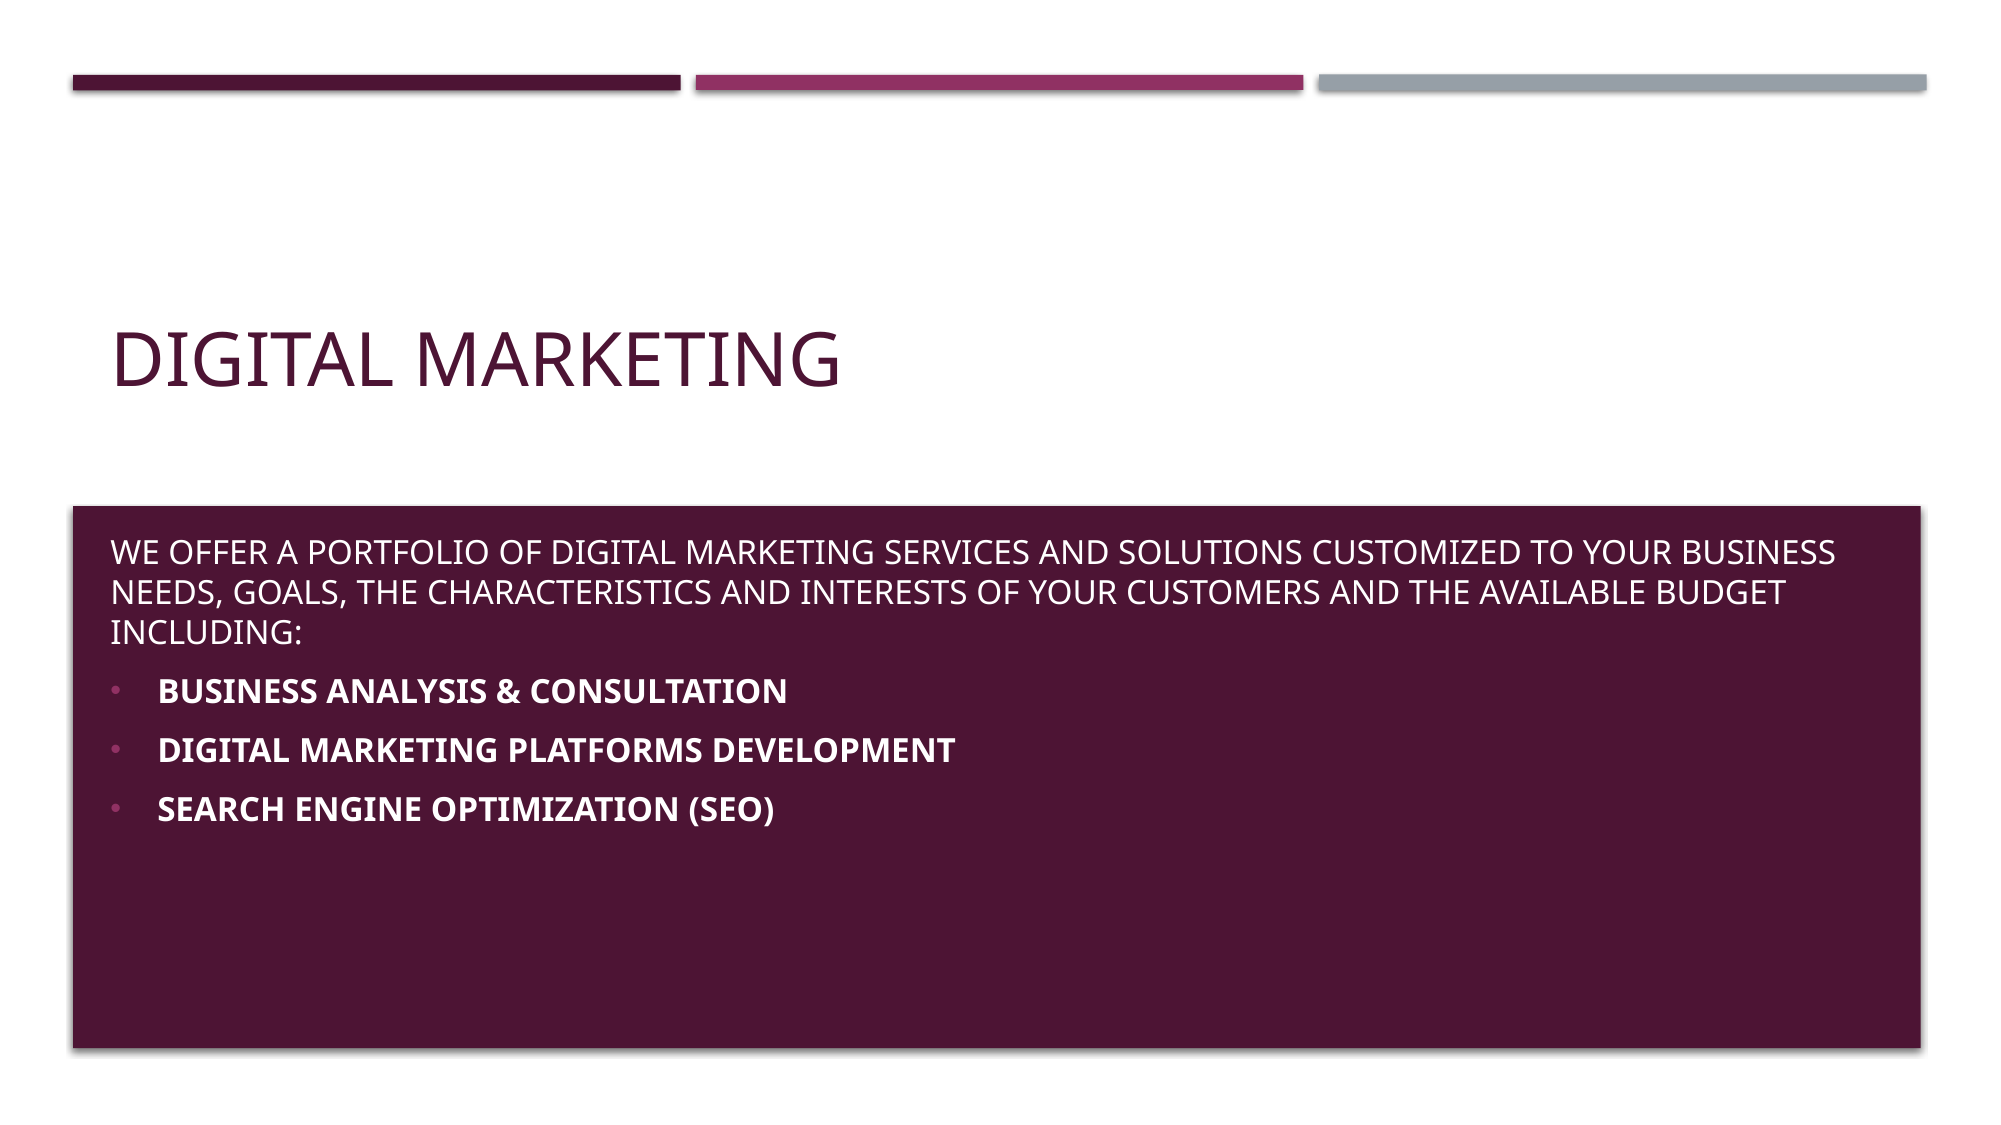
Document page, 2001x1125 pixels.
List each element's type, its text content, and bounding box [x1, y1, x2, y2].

subtitle we offer a portfolio of digital marketing services and solutions customized to your business needs, goals, the characteristics and interests of your customers and the available budget including: Business Analysis & Consultation Digital Marketing Platforms Development Search Engine Optimization (SEO) [95, 523, 1899, 1018]
title Digital marketing [95, 167, 1899, 410]
